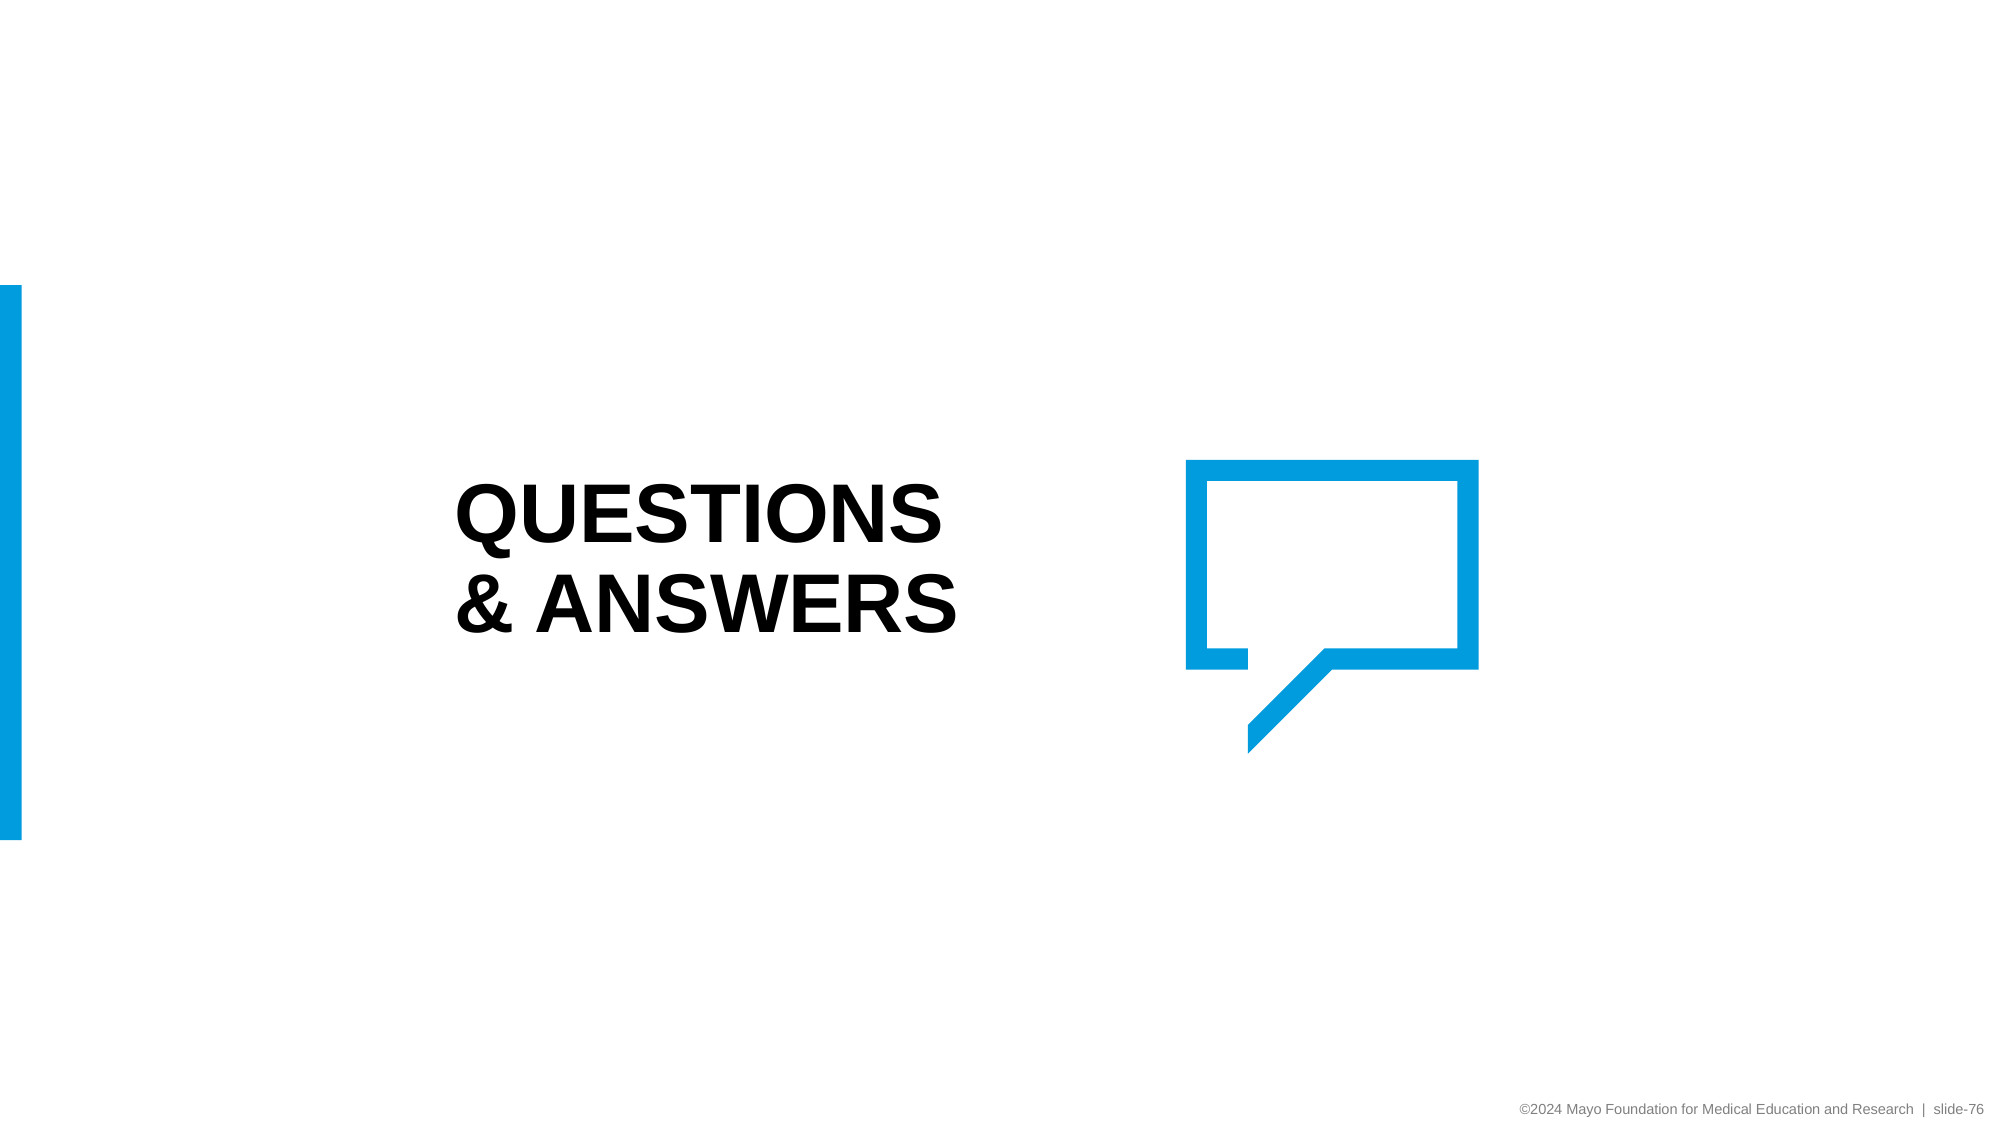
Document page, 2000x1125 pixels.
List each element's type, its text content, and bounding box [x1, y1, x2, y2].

text_box [1186, 459, 1479, 754]
title QUESTIONS & ANSWERS [454, 448, 1186, 674]
